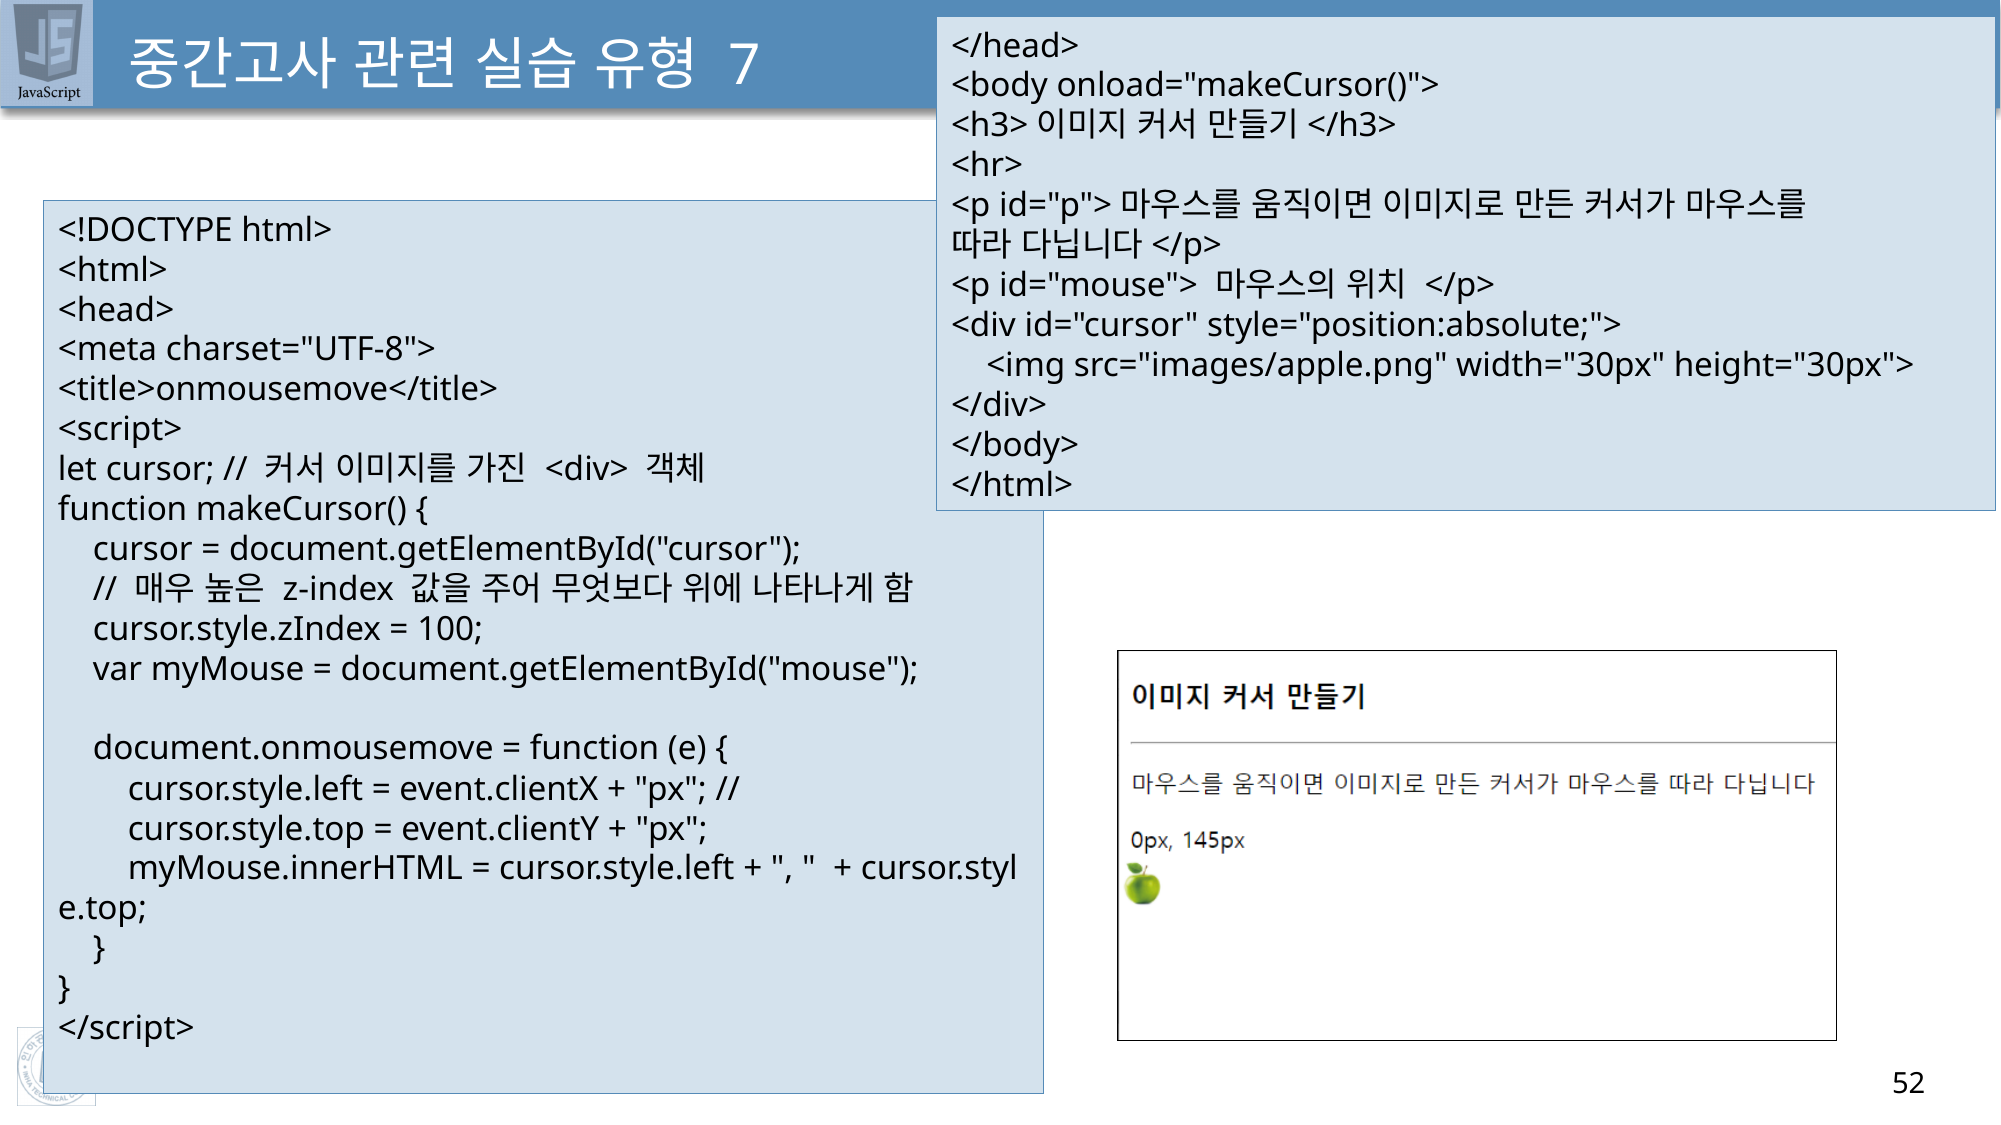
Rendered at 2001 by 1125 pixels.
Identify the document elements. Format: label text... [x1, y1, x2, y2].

text_box <!DOCTYPE html> <html> <head> <meta charset="UTF-8"> <title>onmousemove</title> <script> let cursor; // 커서 이미지를 가진 <div> 객체 function makeCursor() { cursor = document.getElementById("cursor"); // 매우 높은 z-index 값을 주어 무엇보다 위에 나타나게 함 cursor.style.zIndex = 100; var myMouse = document.getElementById("mouse"); document.onmousemove = function (e) { cursor.style.left = event.clientX + "px"; // cursor.style.top = event.clientY + "px"; myMouse.innerHTML = cursor.style.left + ", " + cursor.style.top; } } </script> [43, 200, 1044, 1094]
picture [1117, 650, 1837, 1041]
text_box </head> <body onload="makeCursor()"> <h3>이미지 커서 만들기</h3> <hr> <p id="p">마우스를 움직이면 이미지로 만든 커서가 마우스를 따라 다닙니다</p> <p id="mouse"> 마우스의 위치 </p> <div id="cursor" style="position:absolute;"> <img src="images/apple.png" width="30px" height="30px"> </div> </body> </html> [936, 16, 1996, 511]
text_box [468, 77, 499, 146]
title 중간고사 관련 실습 유형 7 [114, 17, 936, 106]
